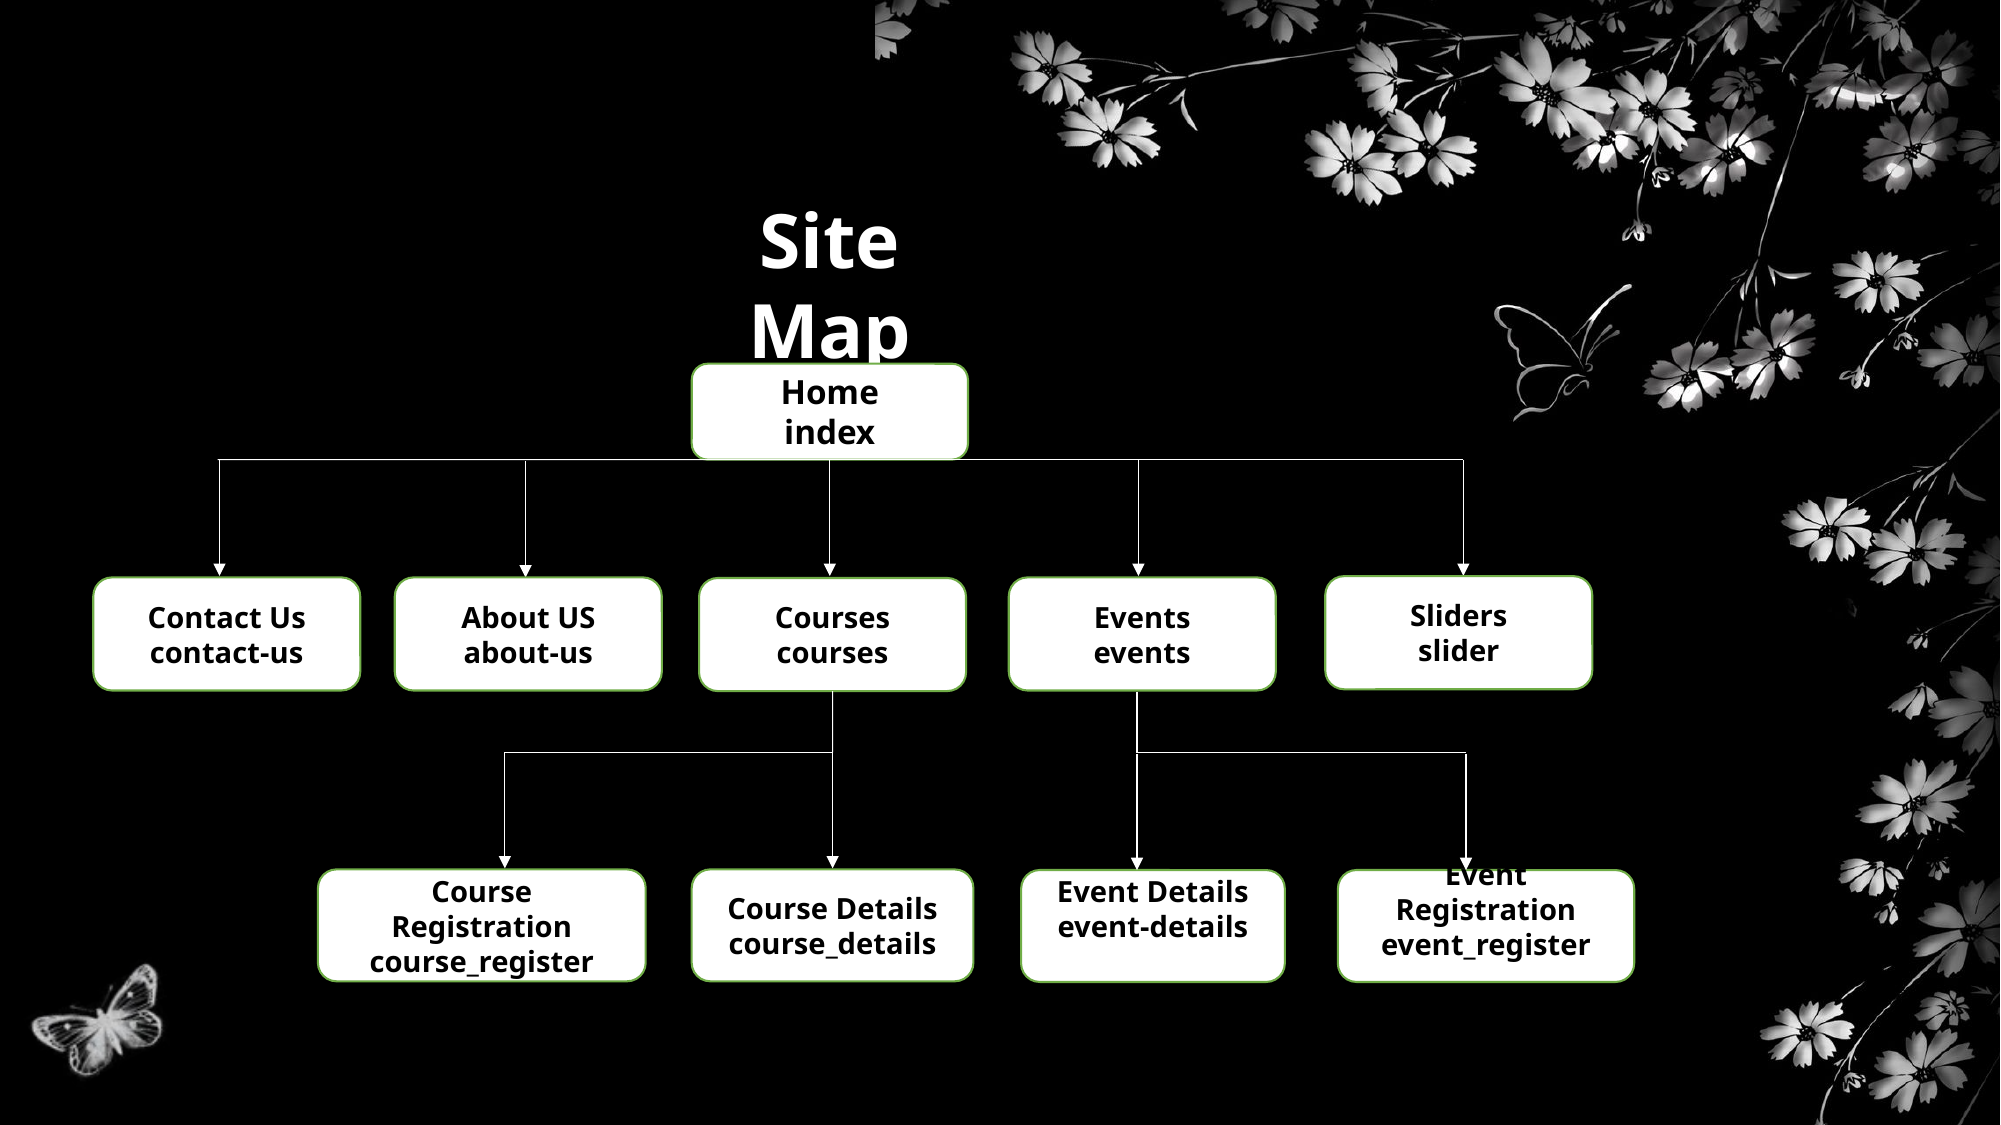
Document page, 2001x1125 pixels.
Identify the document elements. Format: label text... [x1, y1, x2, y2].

text_box Courses courses [698, 576, 874, 693]
text_box Course Details course_details [690, 868, 874, 983]
text_box About US about-us [393, 576, 663, 692]
picture [2, 898, 235, 1124]
picture [874, 0, 2000, 1125]
text_box Site Map [654, 186, 874, 382]
text_box Home index [690, 362, 874, 459]
text_box Contact Us contact-us [92, 576, 362, 692]
text_box Course Registration course_register [316, 868, 647, 983]
